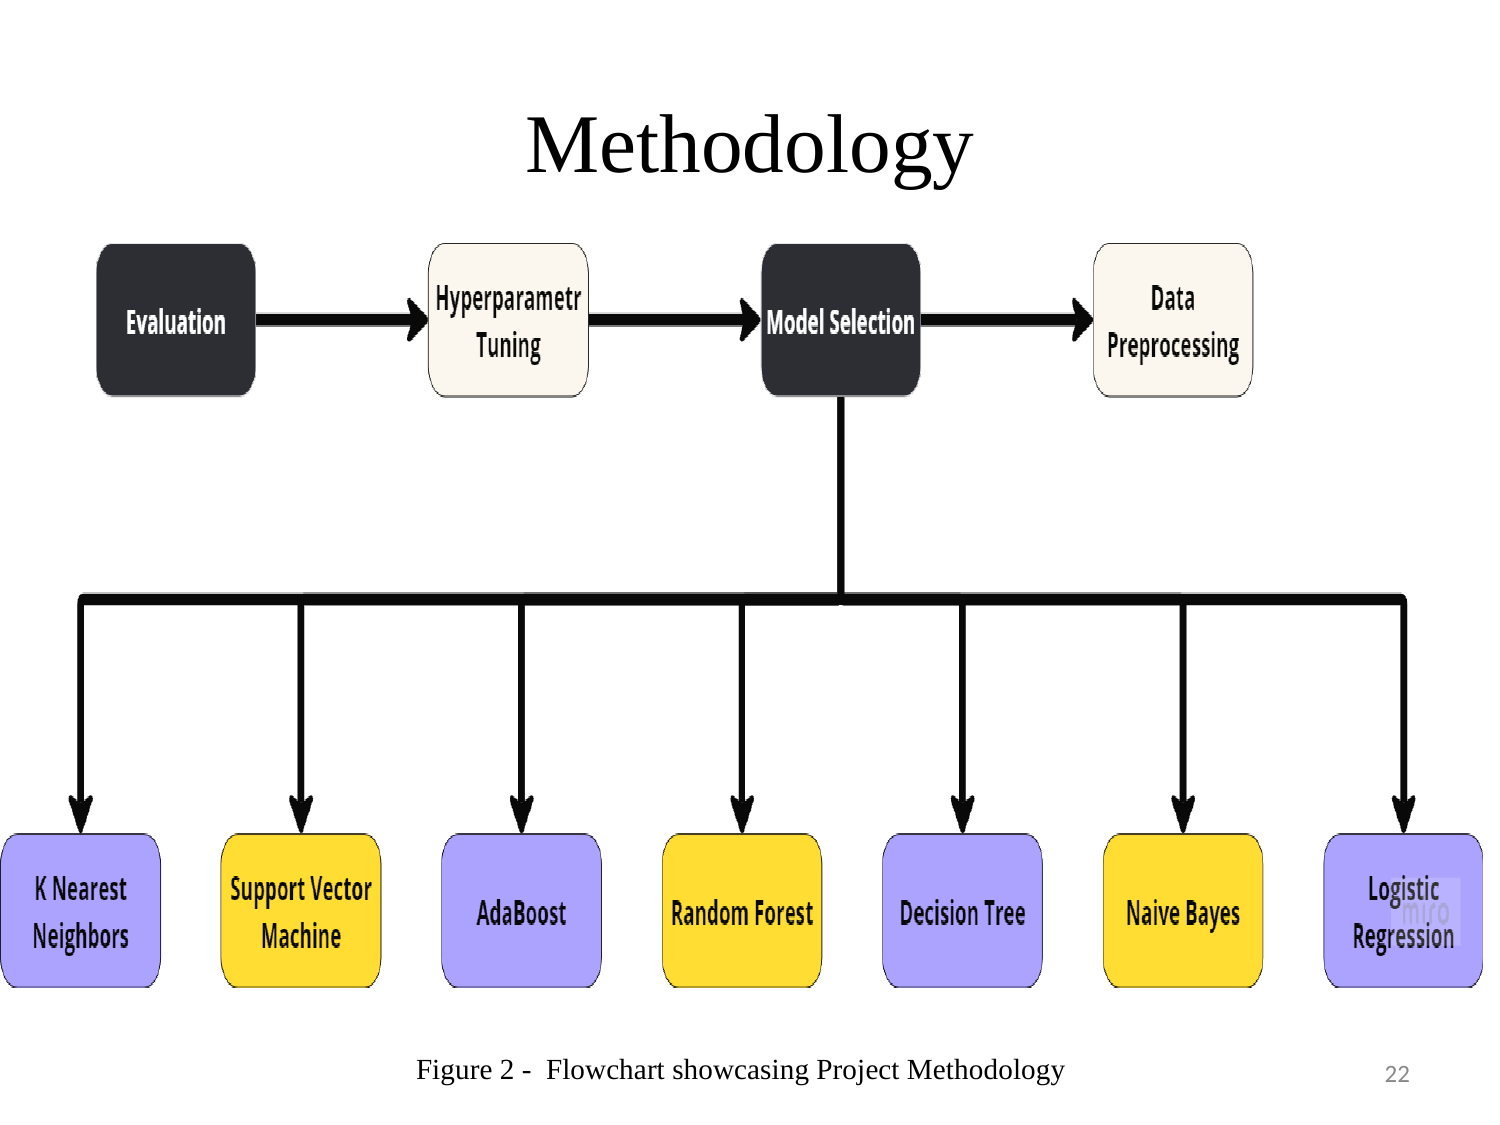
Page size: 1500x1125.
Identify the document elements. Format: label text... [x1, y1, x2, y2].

title Methodology [75, 45, 1425, 233]
text_box Figure 2 - Flowchart showcasing Project Methodology [53, 1042, 1365, 1093]
slide_number 22 [1074, 1042, 1425, 1103]
picture [0, 243, 1483, 988]
